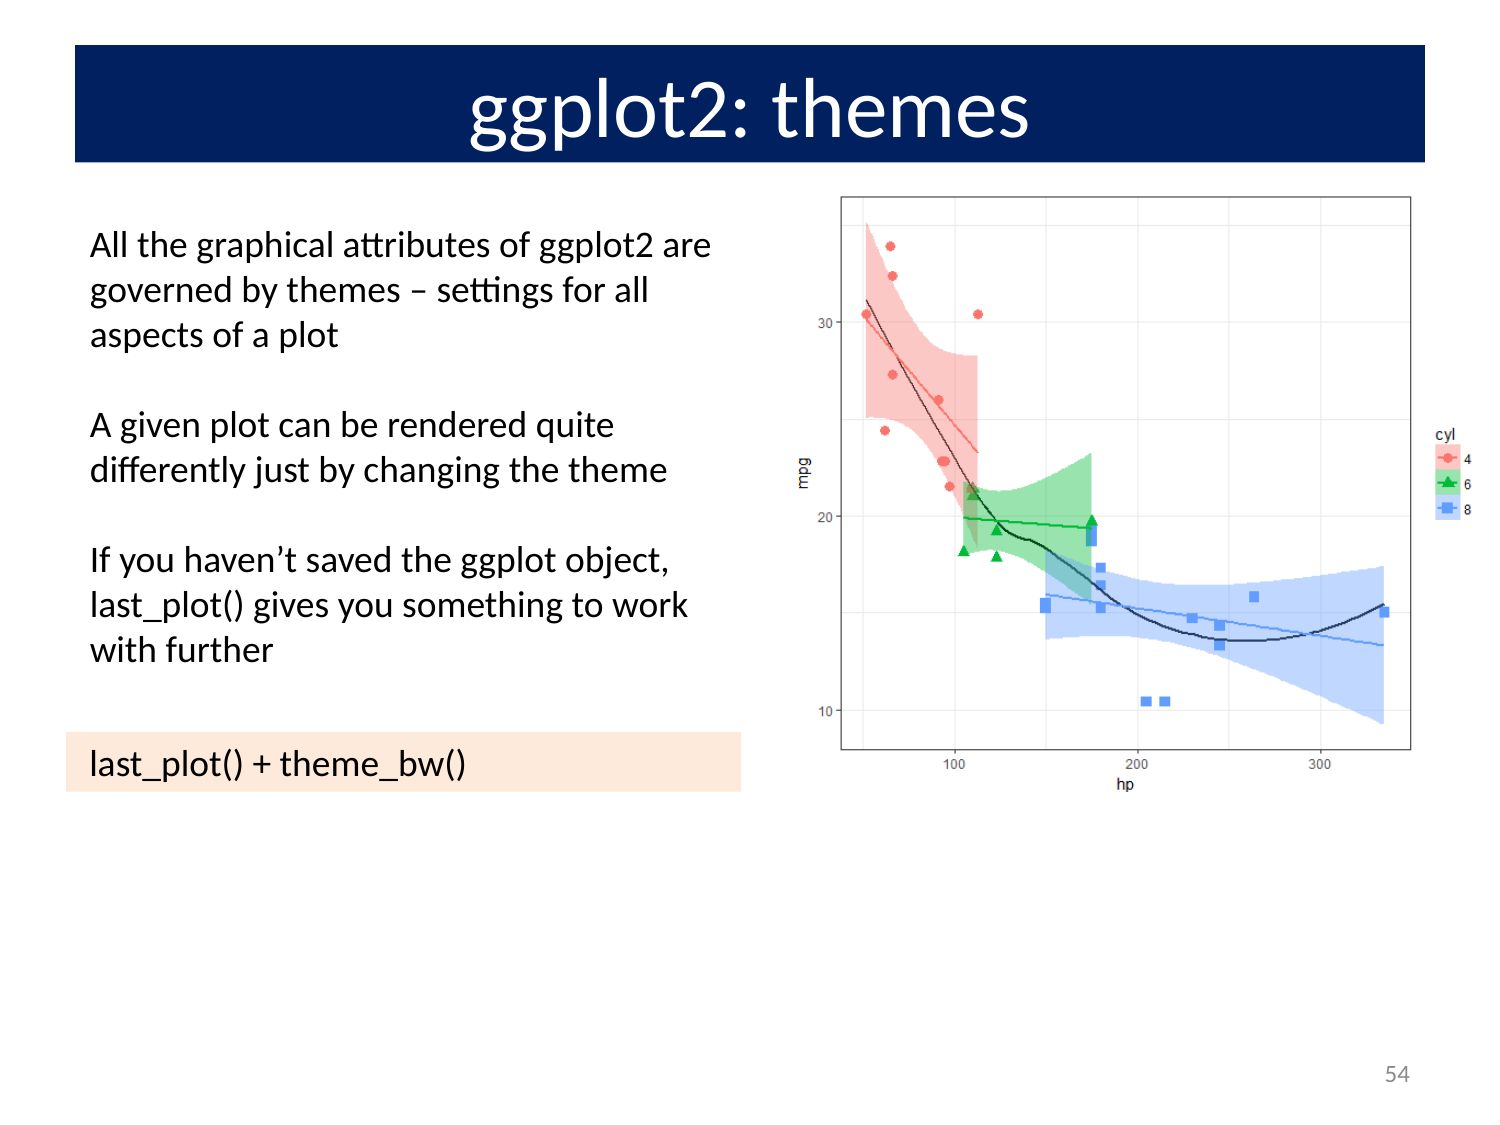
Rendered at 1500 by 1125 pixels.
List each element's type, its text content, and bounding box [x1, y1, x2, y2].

slide_number 54 [1074, 1042, 1425, 1103]
text_box All the graphical attributes of ggplot2 are governed by themes – settings for all aspects of a plot A given plot can be rendered quite differently just by changing the theme If you haven’t saved the ggplot object, last_plot() gives you something to work with further [74, 212, 738, 678]
picture [787, 191, 1477, 792]
title ggplot2: themes [75, 45, 1425, 163]
text_box last_plot() + theme_bw() [66, 731, 742, 792]
